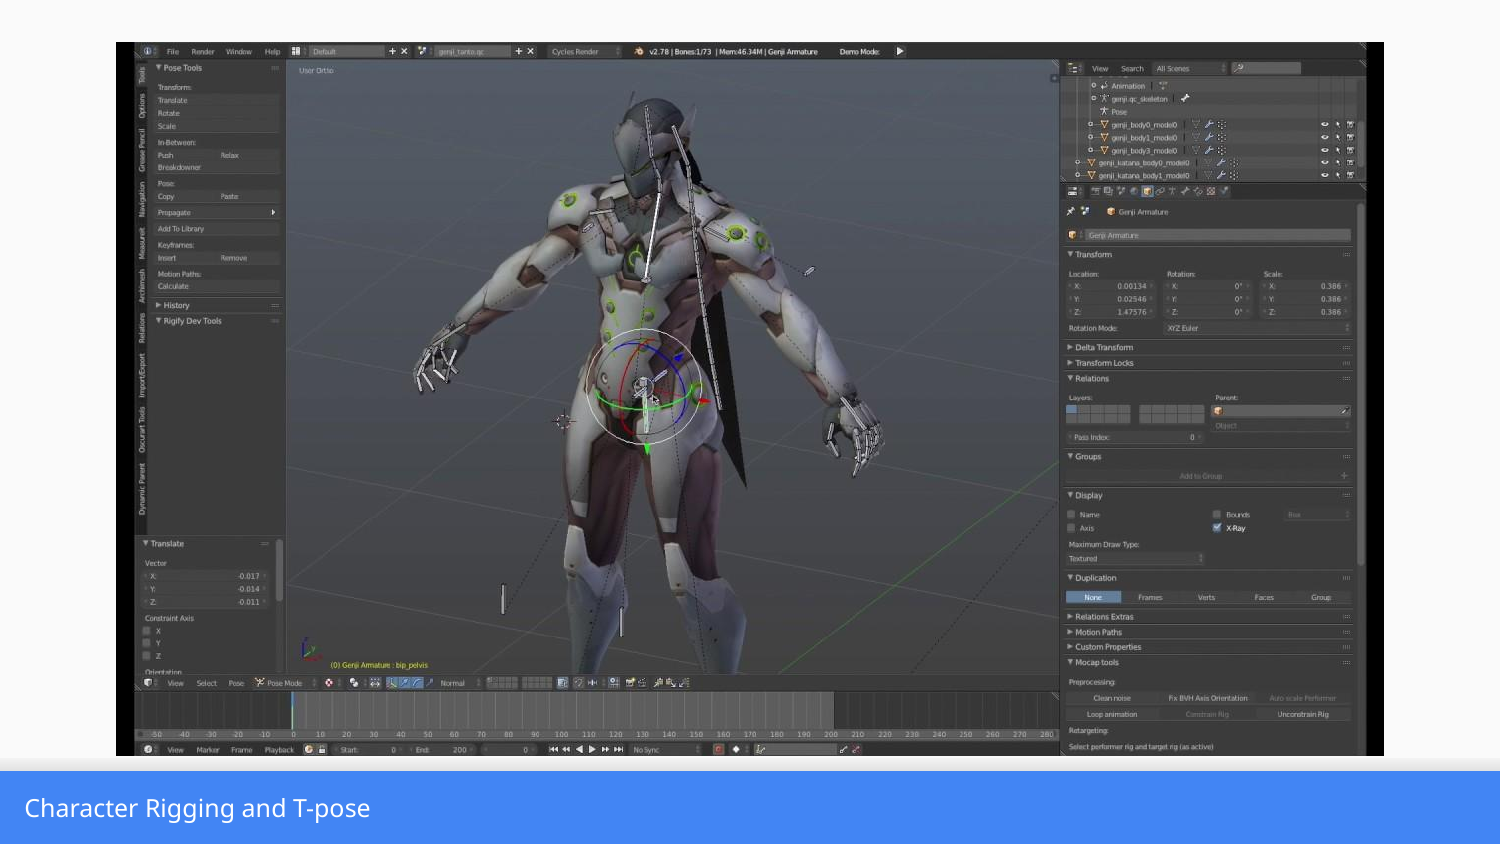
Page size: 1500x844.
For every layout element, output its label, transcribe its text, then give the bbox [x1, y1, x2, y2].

picture [116, 42, 1384, 756]
list Character Rigging and T-pose [9, 770, 1385, 844]
